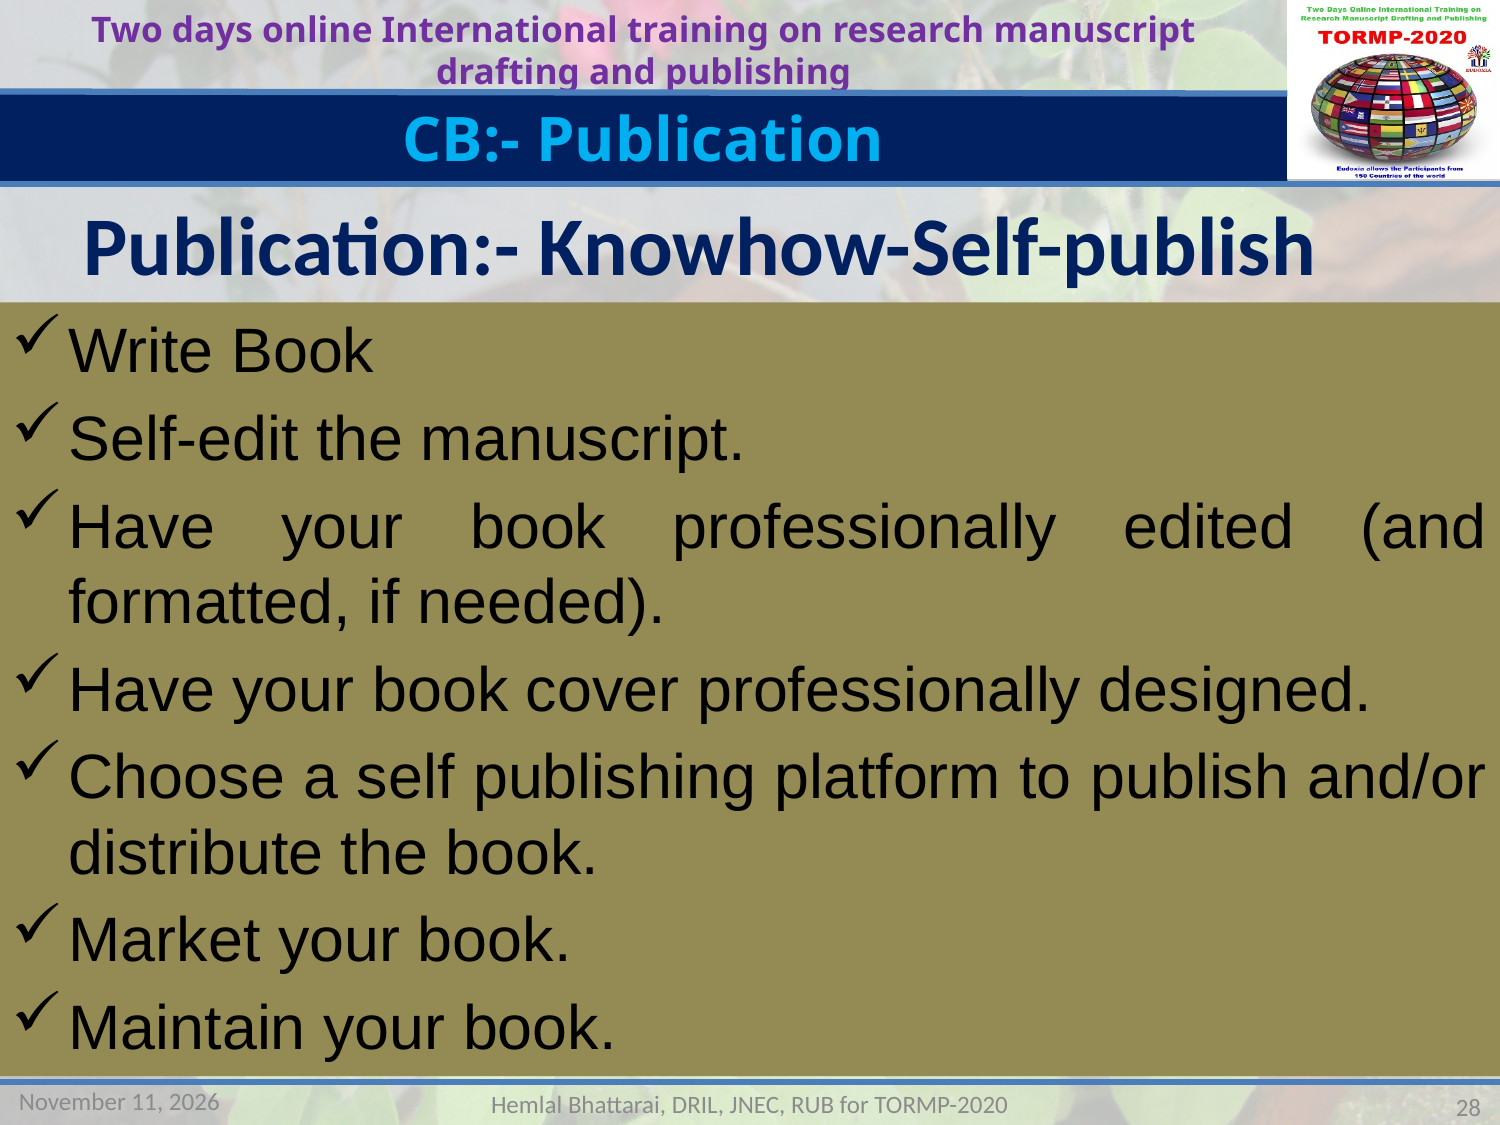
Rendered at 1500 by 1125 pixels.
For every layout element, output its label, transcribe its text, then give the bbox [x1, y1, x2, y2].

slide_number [3, 1090, 354, 1120]
list Publication:- Knowhow-Self-publish [0, 193, 1500, 300]
text_box Two days online International training on research manuscript drafting and publishing [0, 0, 1285, 89]
text_box Write Book Self-edit the manuscript. Have your book professionally edited (and formatted, if needed). Have your book cover professionally designed. Choose a self publishing platform to publish and/or distribute the book. Market your book. Maintain your book. [0, 302, 1500, 1077]
title CB:- Publication [0, 102, 1282, 181]
footer Hemlal Bhattarai, DRIL, JNEC, RUB for TORMP-2020 [431, 1090, 1069, 1122]
picture [1287, 0, 1500, 180]
slide_number 28 [1146, 1089, 1497, 1125]
